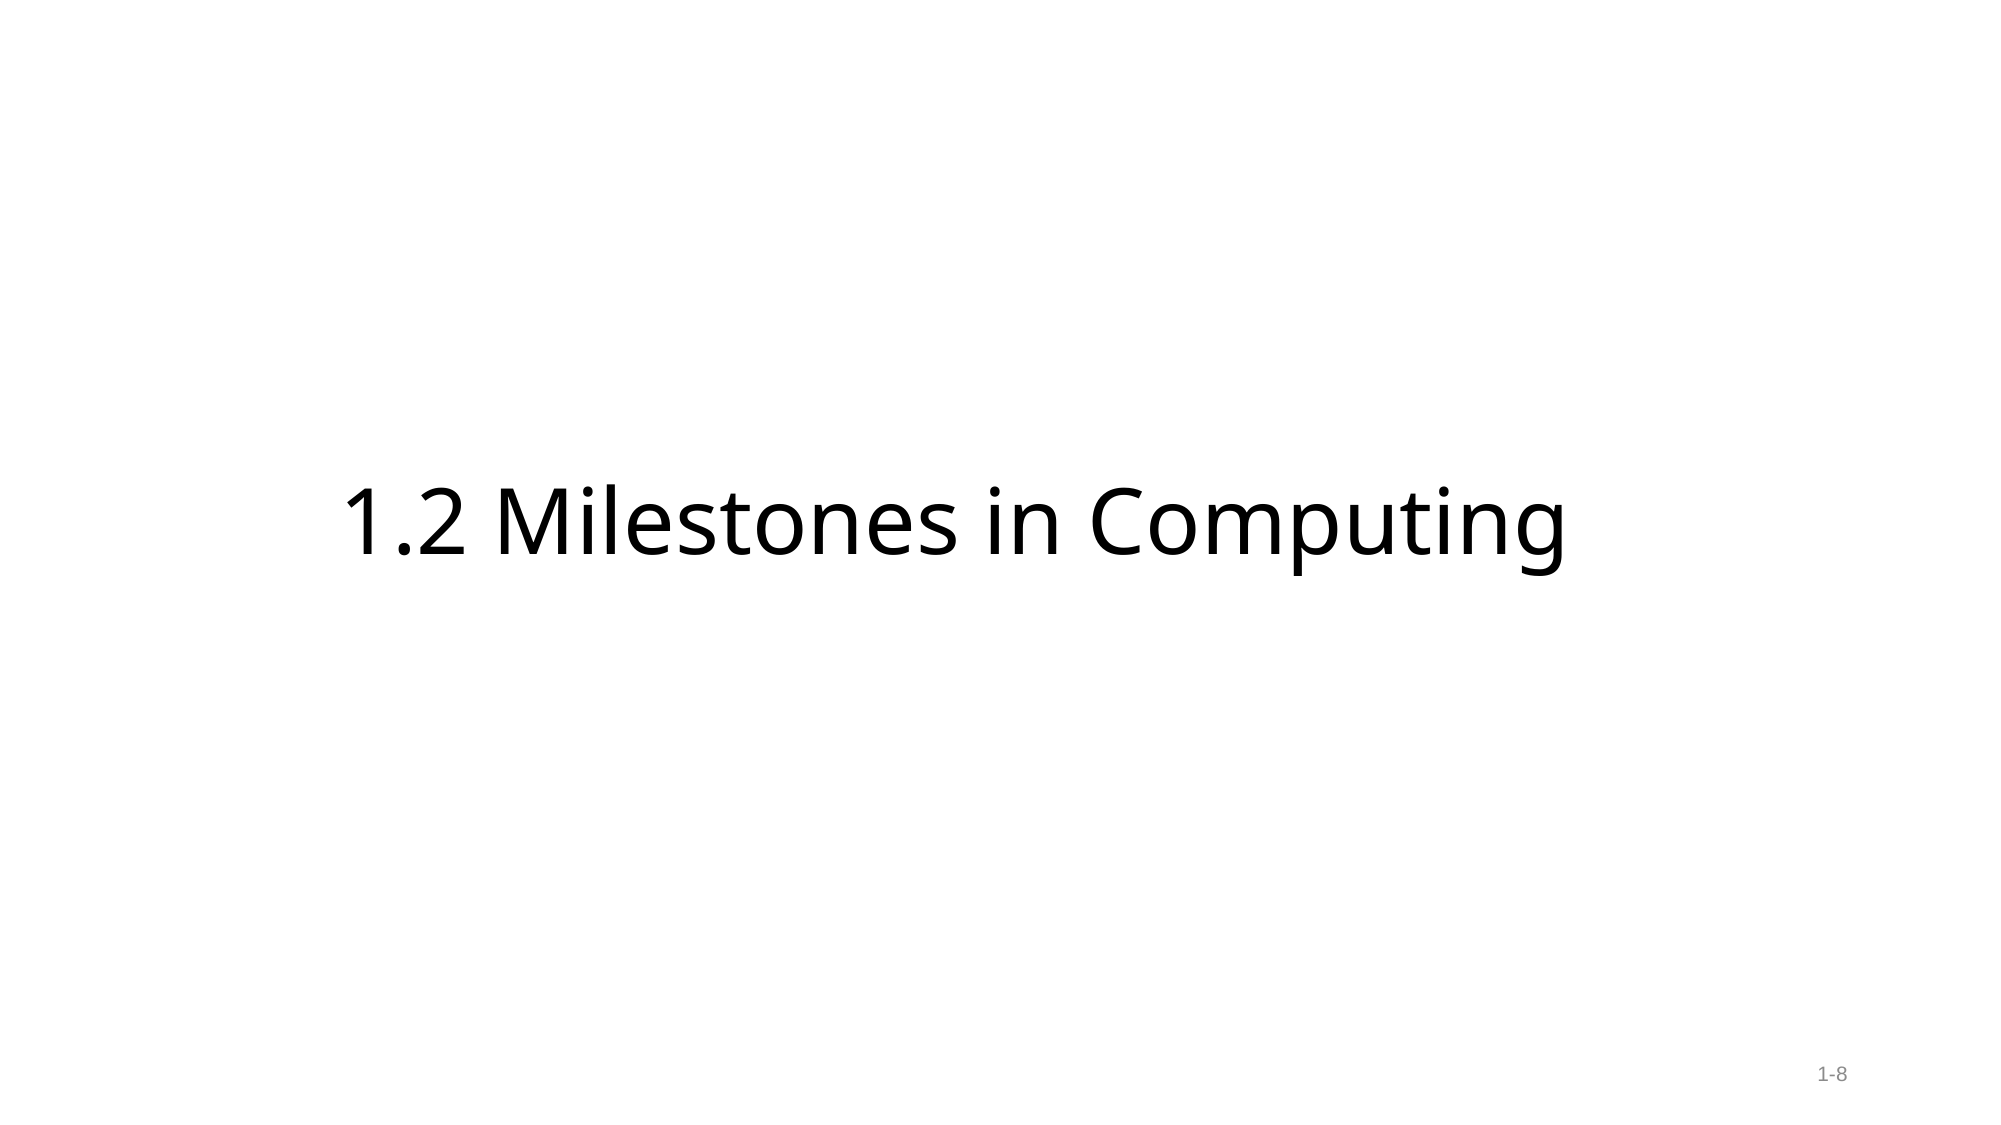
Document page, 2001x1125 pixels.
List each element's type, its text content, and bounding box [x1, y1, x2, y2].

slide_number 1-8 [1412, 1042, 1863, 1103]
title 1.2 Milestones in Computing [324, 12, 1688, 1038]
